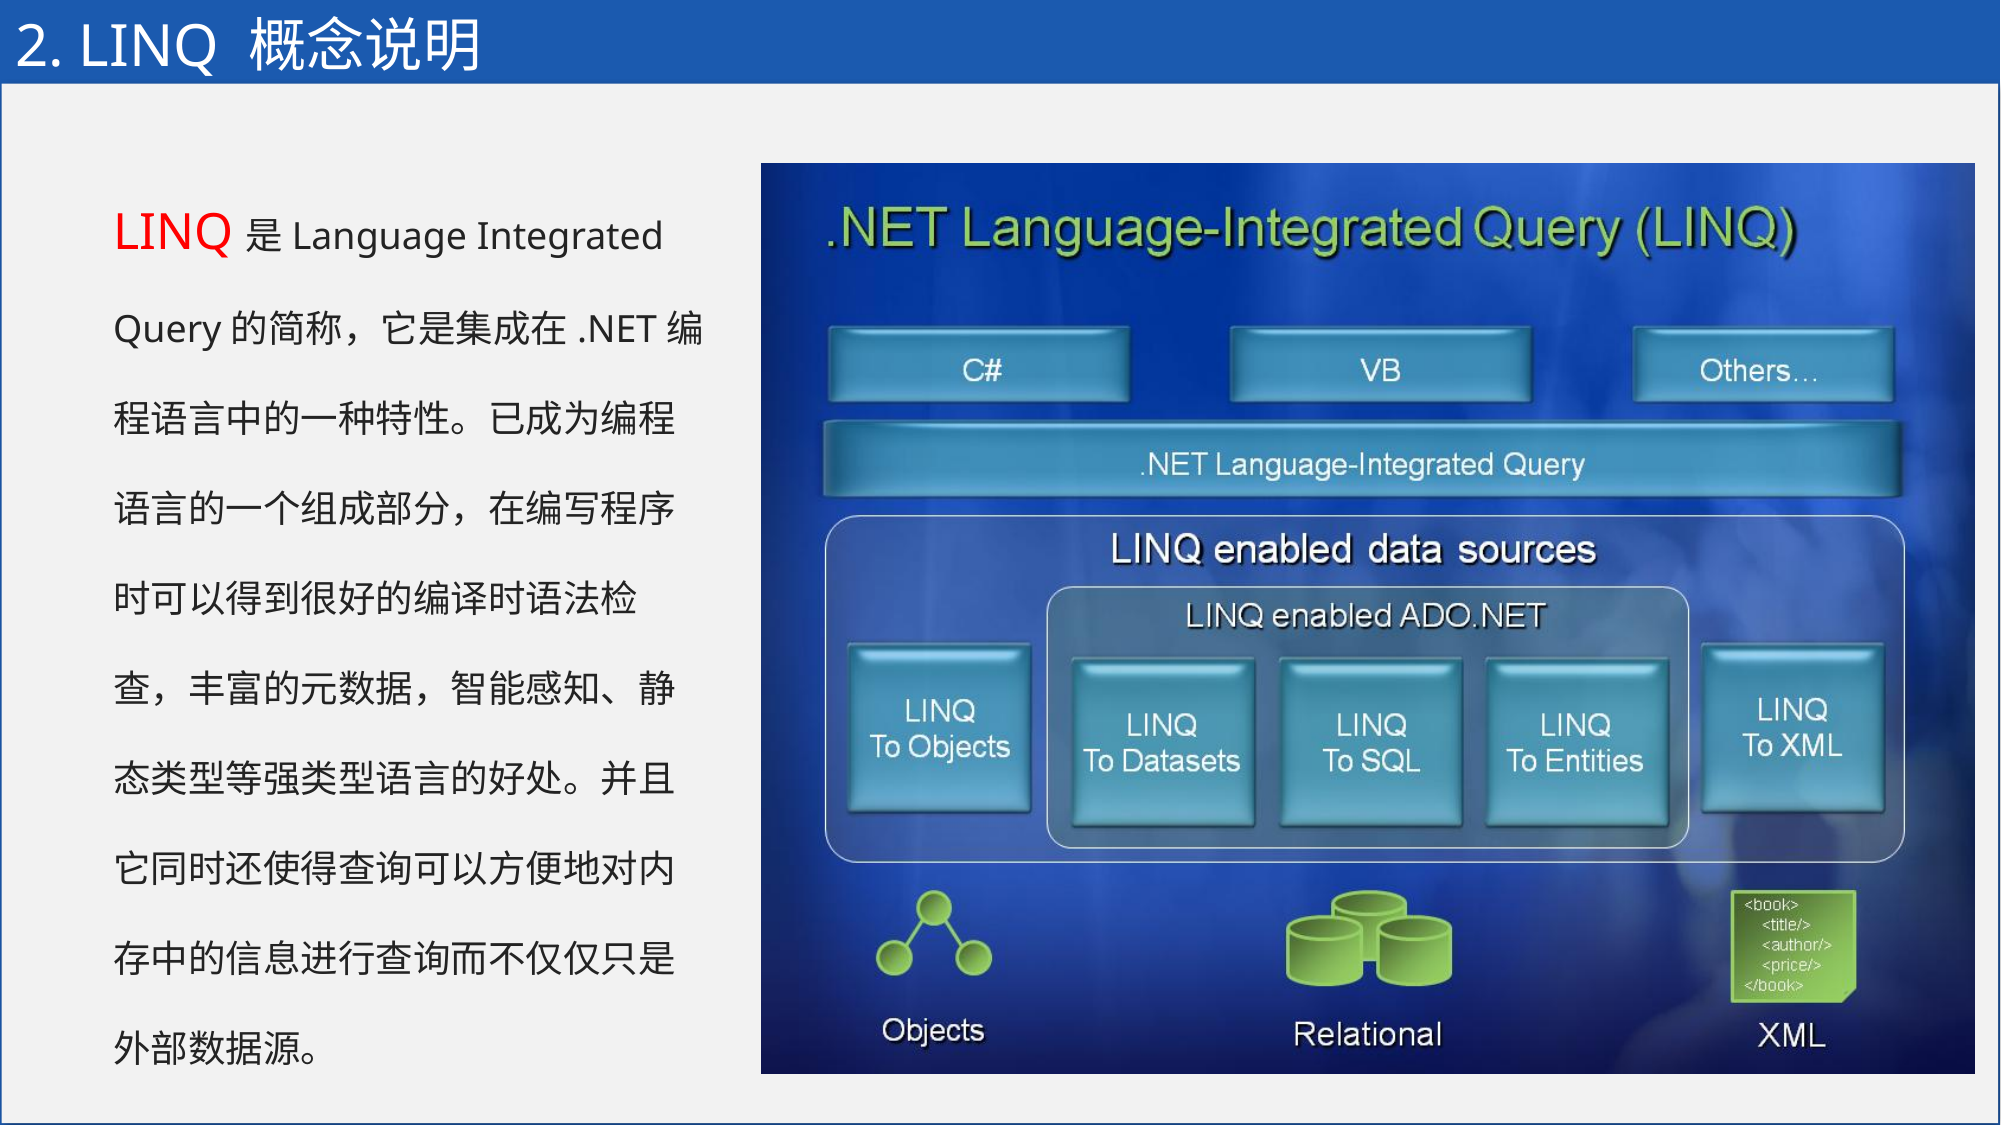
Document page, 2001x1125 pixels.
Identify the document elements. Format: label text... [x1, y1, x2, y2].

text_box LINQ是Language Integrated Query的简称，它是集成在.NET编程语言中的一种特性。已成为编程语言的一个组成部分，在编写程序时可以得到很好的编译时语法检查，丰富的元数据，智能感知、静态类型等强类型语言的好处。并且它同时还使得查询可以方便地对内存中的信息进行查询而不仅仅只是外部数据源。 [98, 132, 724, 1078]
title 2. LINQ 概念说明 [0, 1, 2000, 84]
picture [761, 163, 1975, 1074]
